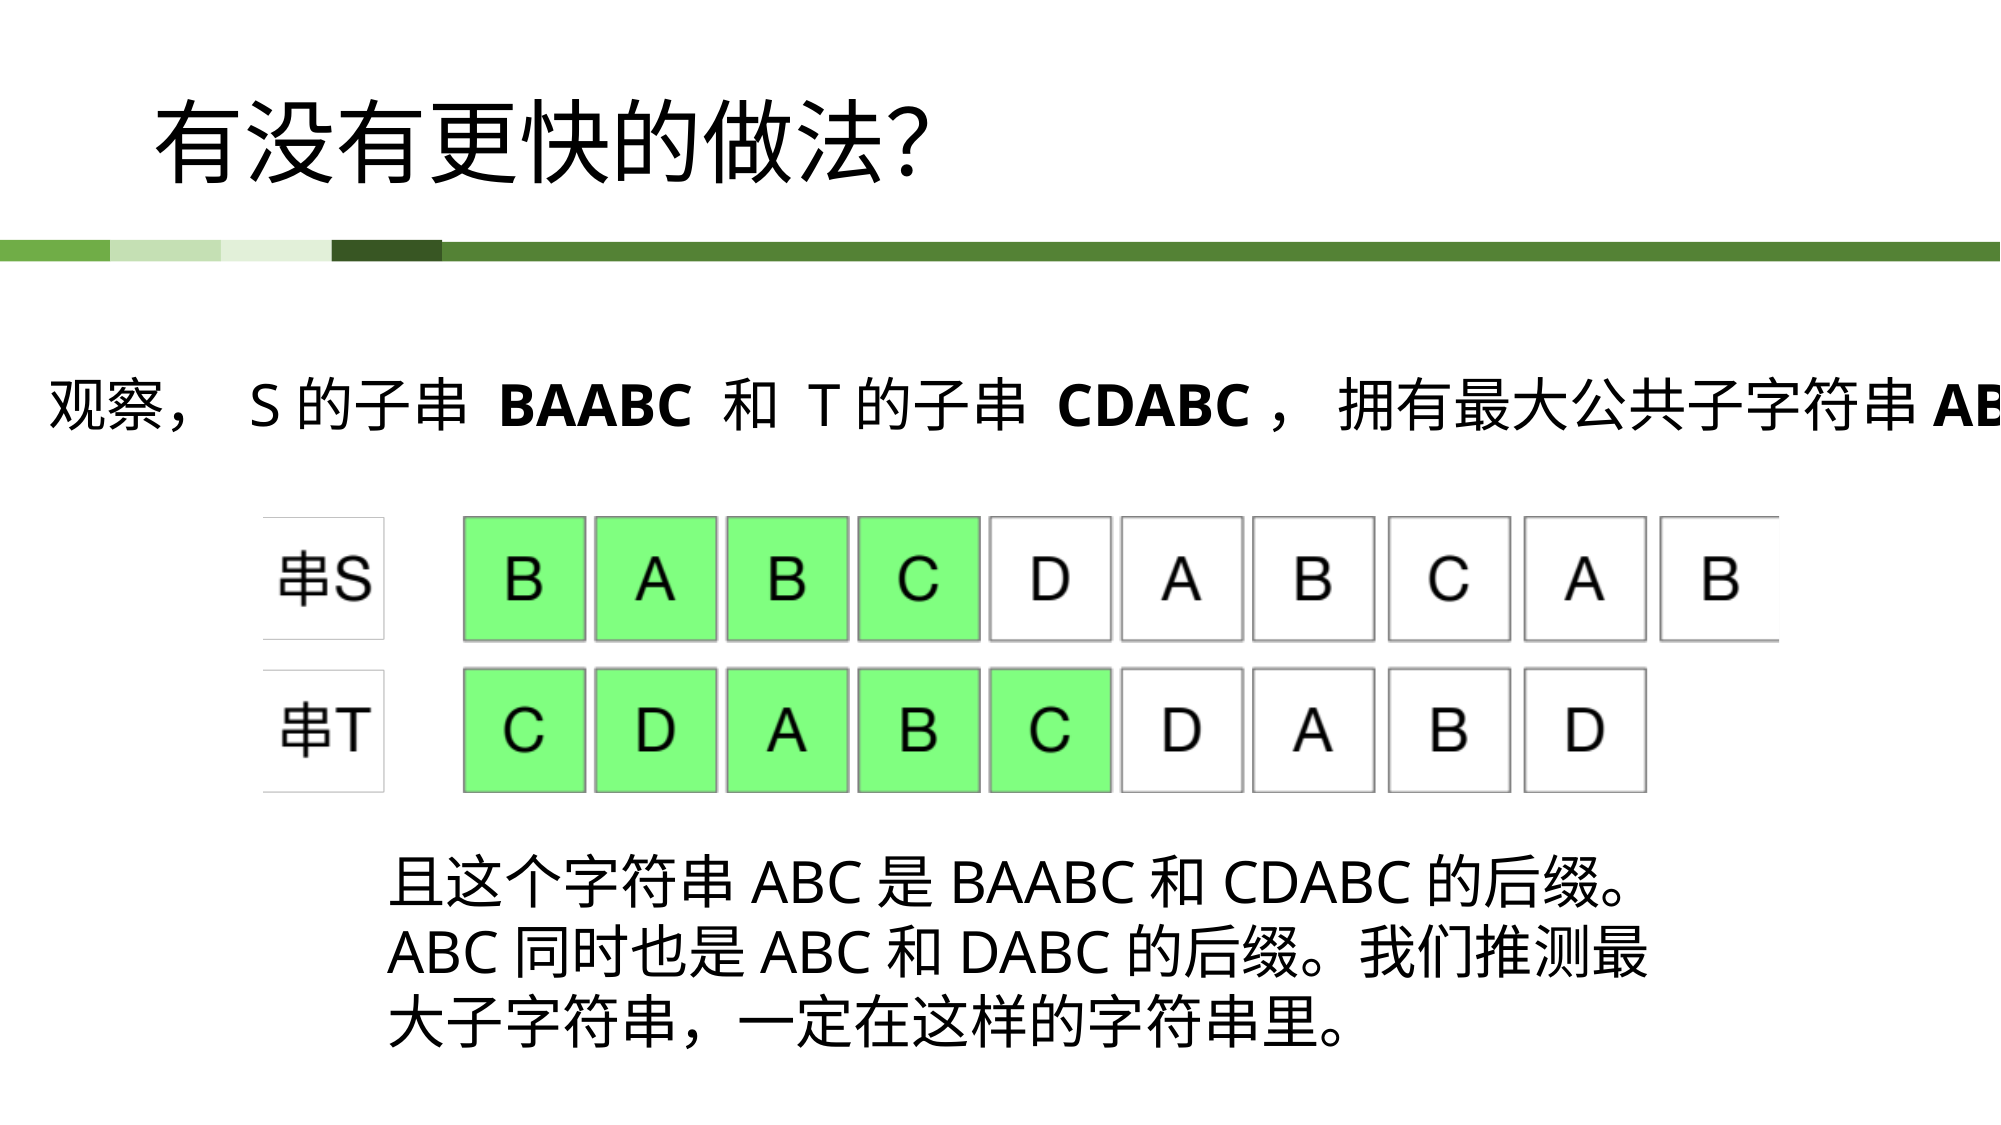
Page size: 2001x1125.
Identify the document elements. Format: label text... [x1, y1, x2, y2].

picture [262, 516, 1780, 793]
title 有没有更快的做法？ [137, 59, 1863, 234]
text_box 且这个字符串ABC是BAABC和CDABC的后缀。ABC同时也是ABC和DABC的后缀。我们推测最大子字符串，一定在这样的字符串里。 [372, 837, 1670, 1063]
text_box 观察， S的子串 BAABC 和 T的子串 CDABC， 拥有最大公共子字符串ABC [33, 360, 2000, 446]
